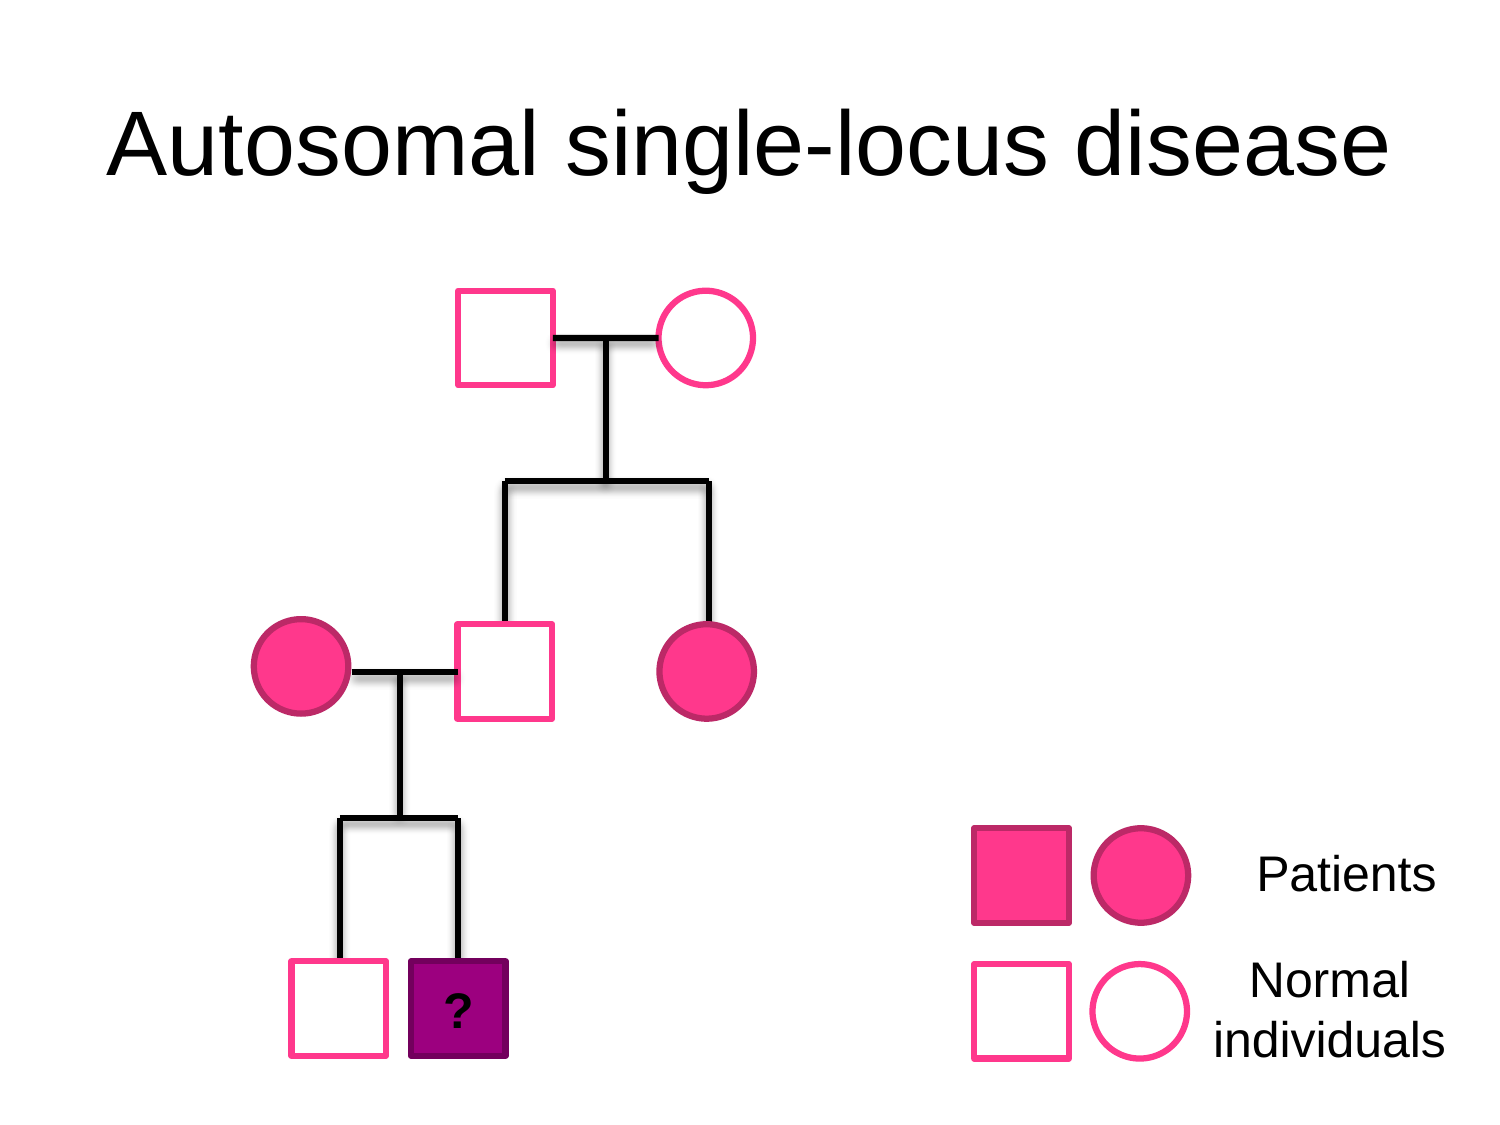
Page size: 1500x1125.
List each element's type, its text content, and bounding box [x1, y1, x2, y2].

text_box [408, 958, 509, 1059]
text_box [288, 958, 389, 1059]
text_box [655, 287, 757, 389]
text_box [454, 621, 555, 722]
text_box [455, 288, 556, 388]
text_box [1089, 960, 1188, 1062]
text_box [1090, 825, 1192, 926]
text_box [971, 961, 1072, 1062]
title Autosomal single-locus disease [75, 45, 1425, 233]
text_box [250, 616, 352, 717]
text_box [656, 621, 758, 722]
text_box Patients [1222, 834, 1471, 909]
text_box Normal individuals [1188, 940, 1471, 1076]
text_box ? [428, 971, 488, 1046]
text_box [971, 825, 1072, 926]
